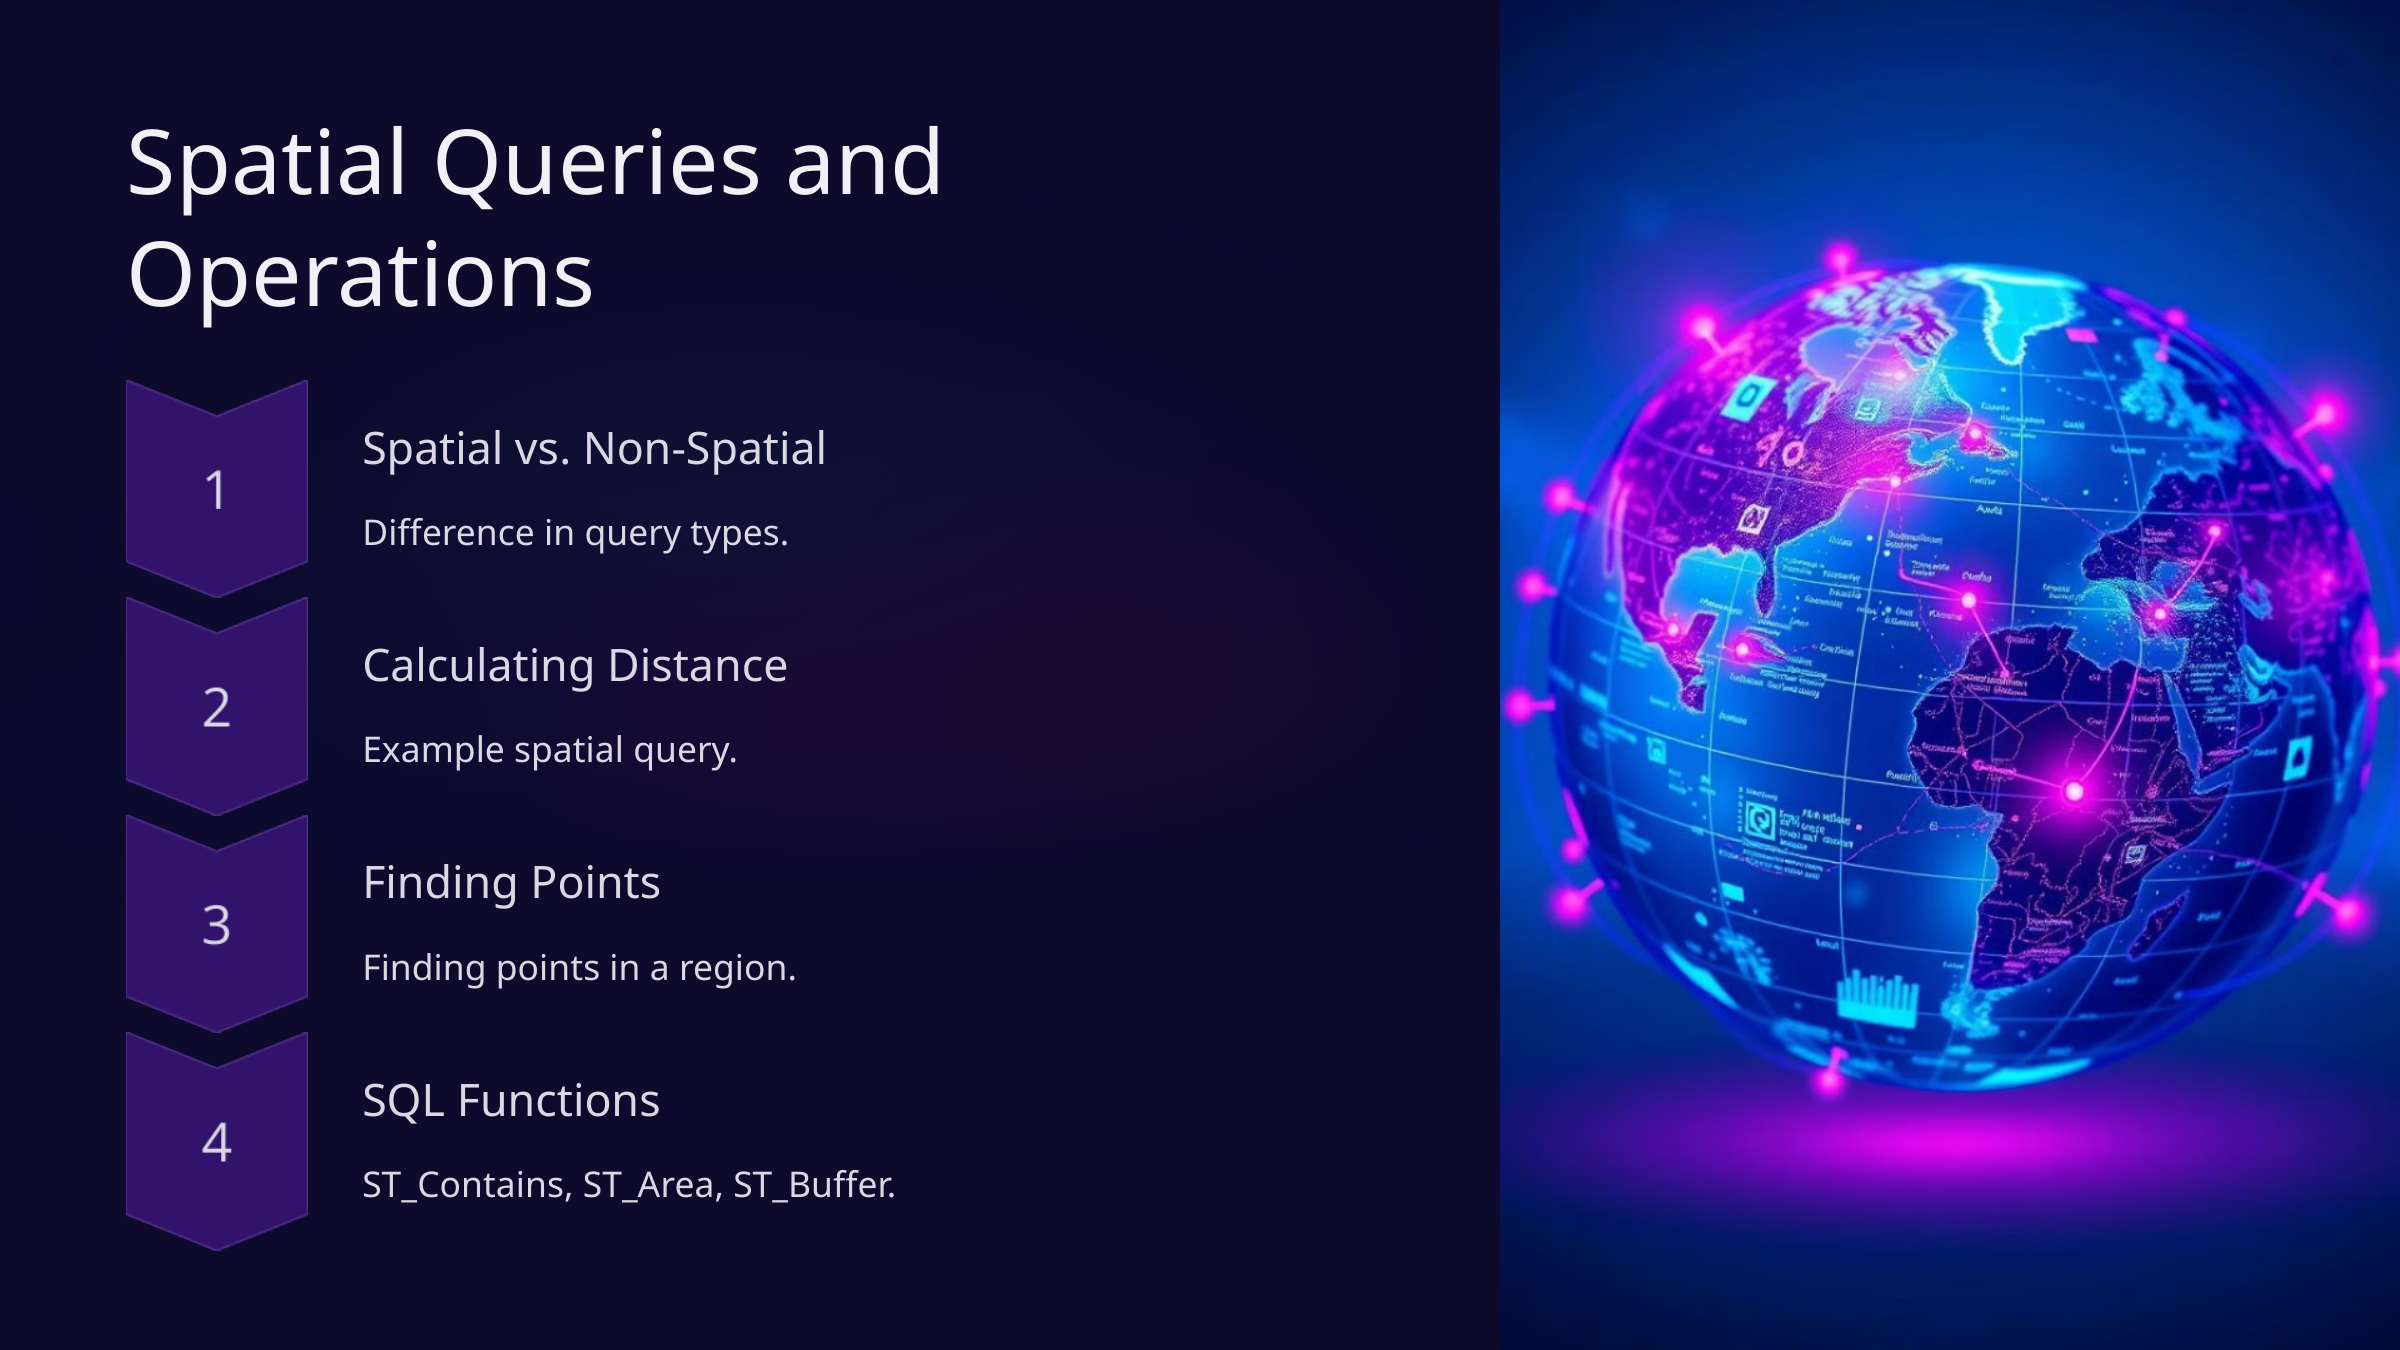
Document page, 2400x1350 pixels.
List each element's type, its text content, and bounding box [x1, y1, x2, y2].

picture [126, 380, 308, 1251]
text_box ST_Contains, ST_Area, ST_Buffer. [362, 1147, 1374, 1206]
picture [1499, 0, 2400, 1350]
text_box SQL Functions [362, 1068, 816, 1126]
text_box Difference in query types. [362, 495, 1374, 554]
text_box Calculating Distance [362, 634, 831, 691]
text_box Spatial vs. Non-Spatial [362, 416, 864, 474]
text_box Spatial Queries and Operations [126, 99, 1374, 327]
text_box Finding points in a region. [362, 929, 1374, 988]
text_box Example spatial query. [362, 712, 1374, 771]
text_box Finding Points [362, 851, 816, 909]
